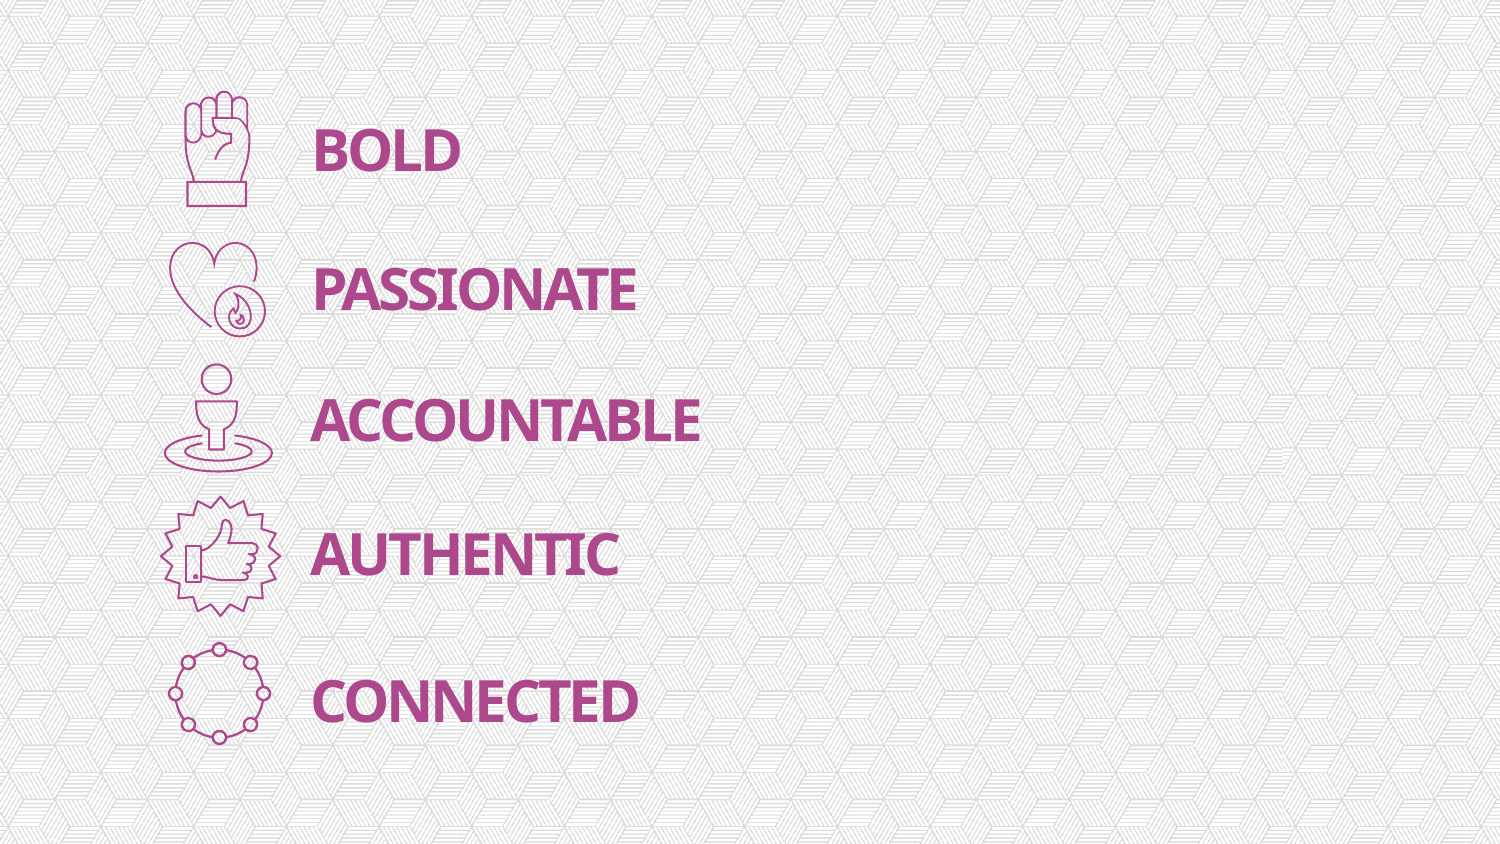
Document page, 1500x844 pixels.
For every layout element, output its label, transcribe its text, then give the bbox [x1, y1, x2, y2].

text_box ACCOUNTABLE [296, 383, 832, 462]
text_box BOLD [296, 113, 523, 192]
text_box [169, 241, 266, 338]
text_box CONNECTED [296, 665, 711, 743]
text_box AUTHENTIC [296, 517, 832, 596]
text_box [160, 496, 281, 616]
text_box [164, 364, 272, 472]
picture [0, 0, 1500, 844]
text_box PASSIONATE [296, 252, 905, 331]
text_box [167, 641, 272, 746]
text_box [184, 90, 251, 208]
